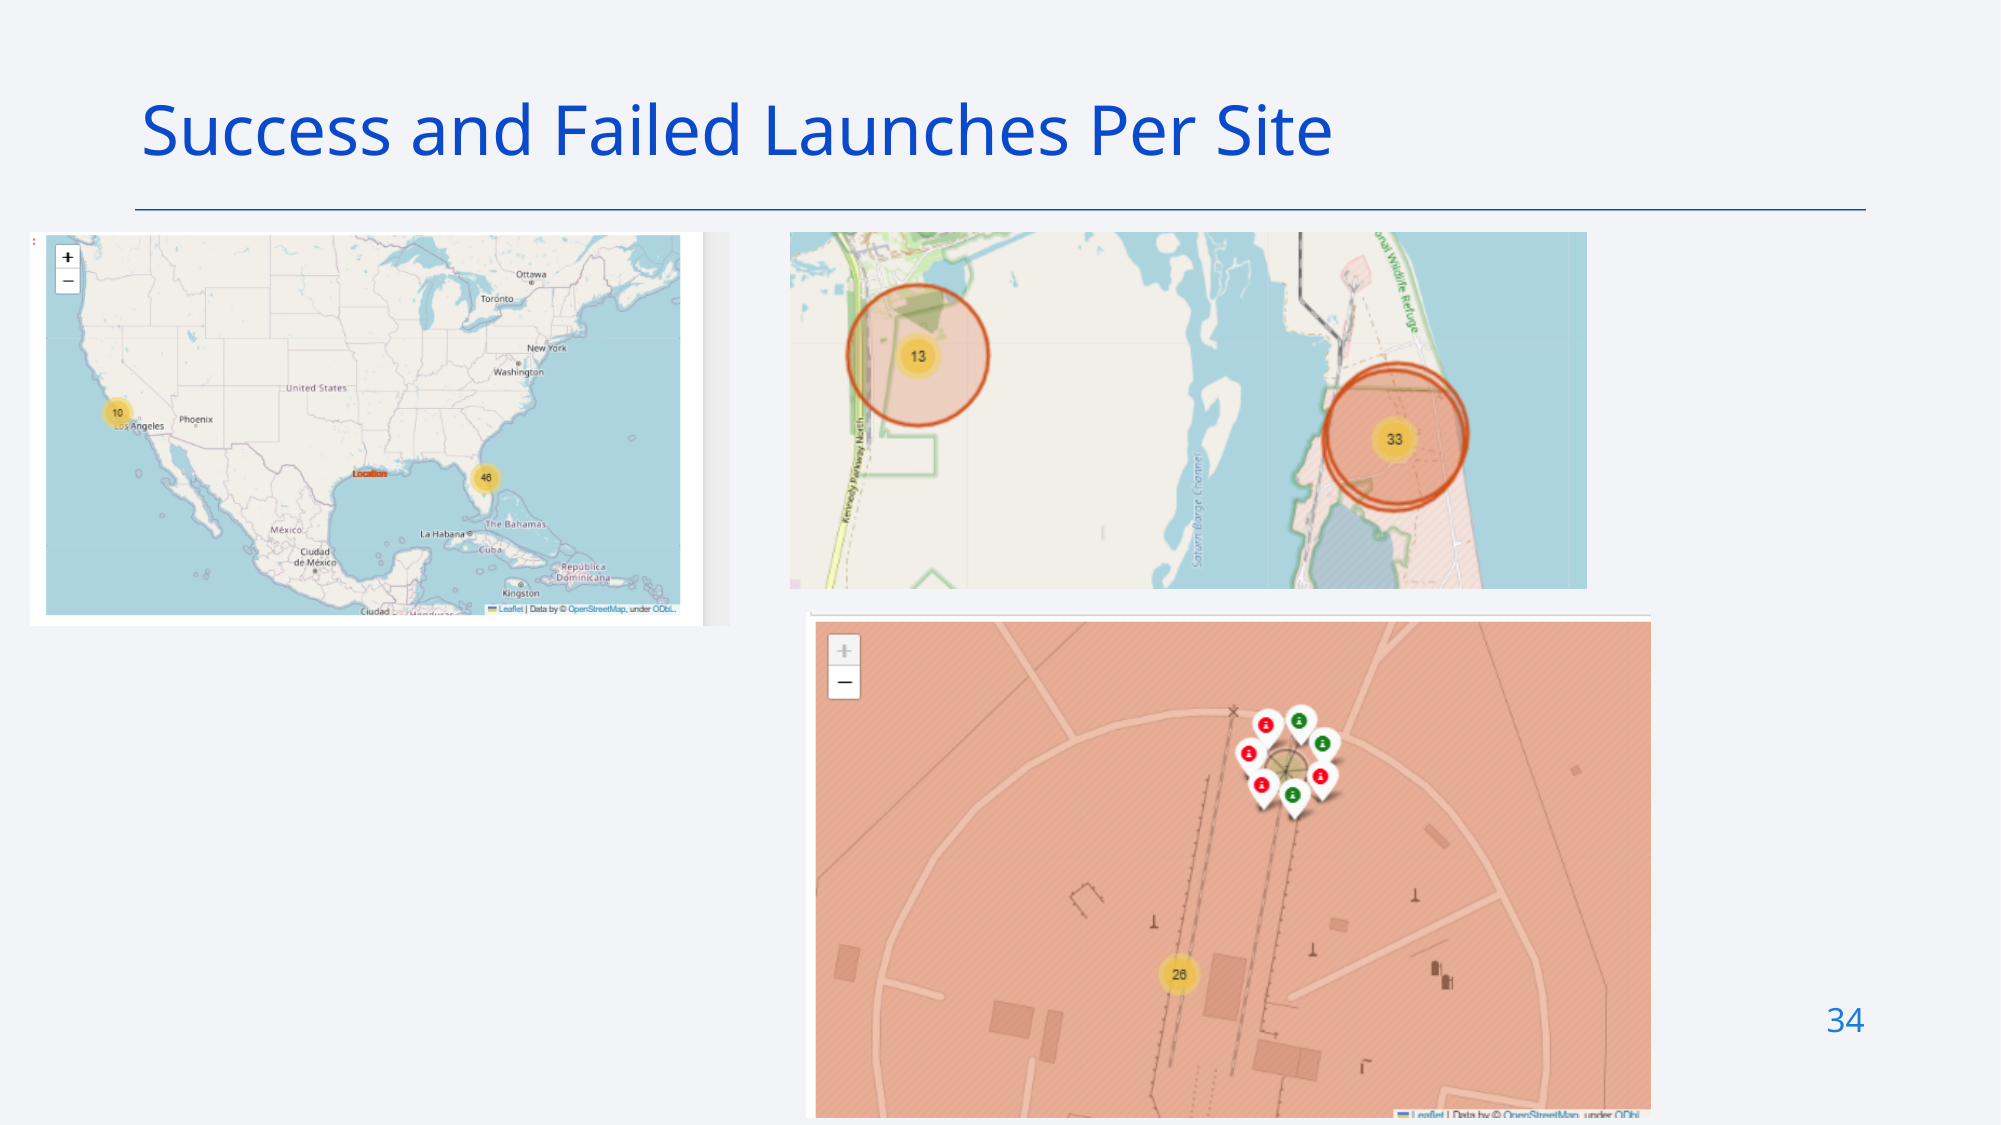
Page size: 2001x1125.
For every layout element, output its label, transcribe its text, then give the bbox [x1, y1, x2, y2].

slide_number 34 [1651, 988, 1880, 1055]
picture [0, 0, 2001, 1125]
text_box Success and Failed Launches Per Site [126, 88, 1852, 179]
